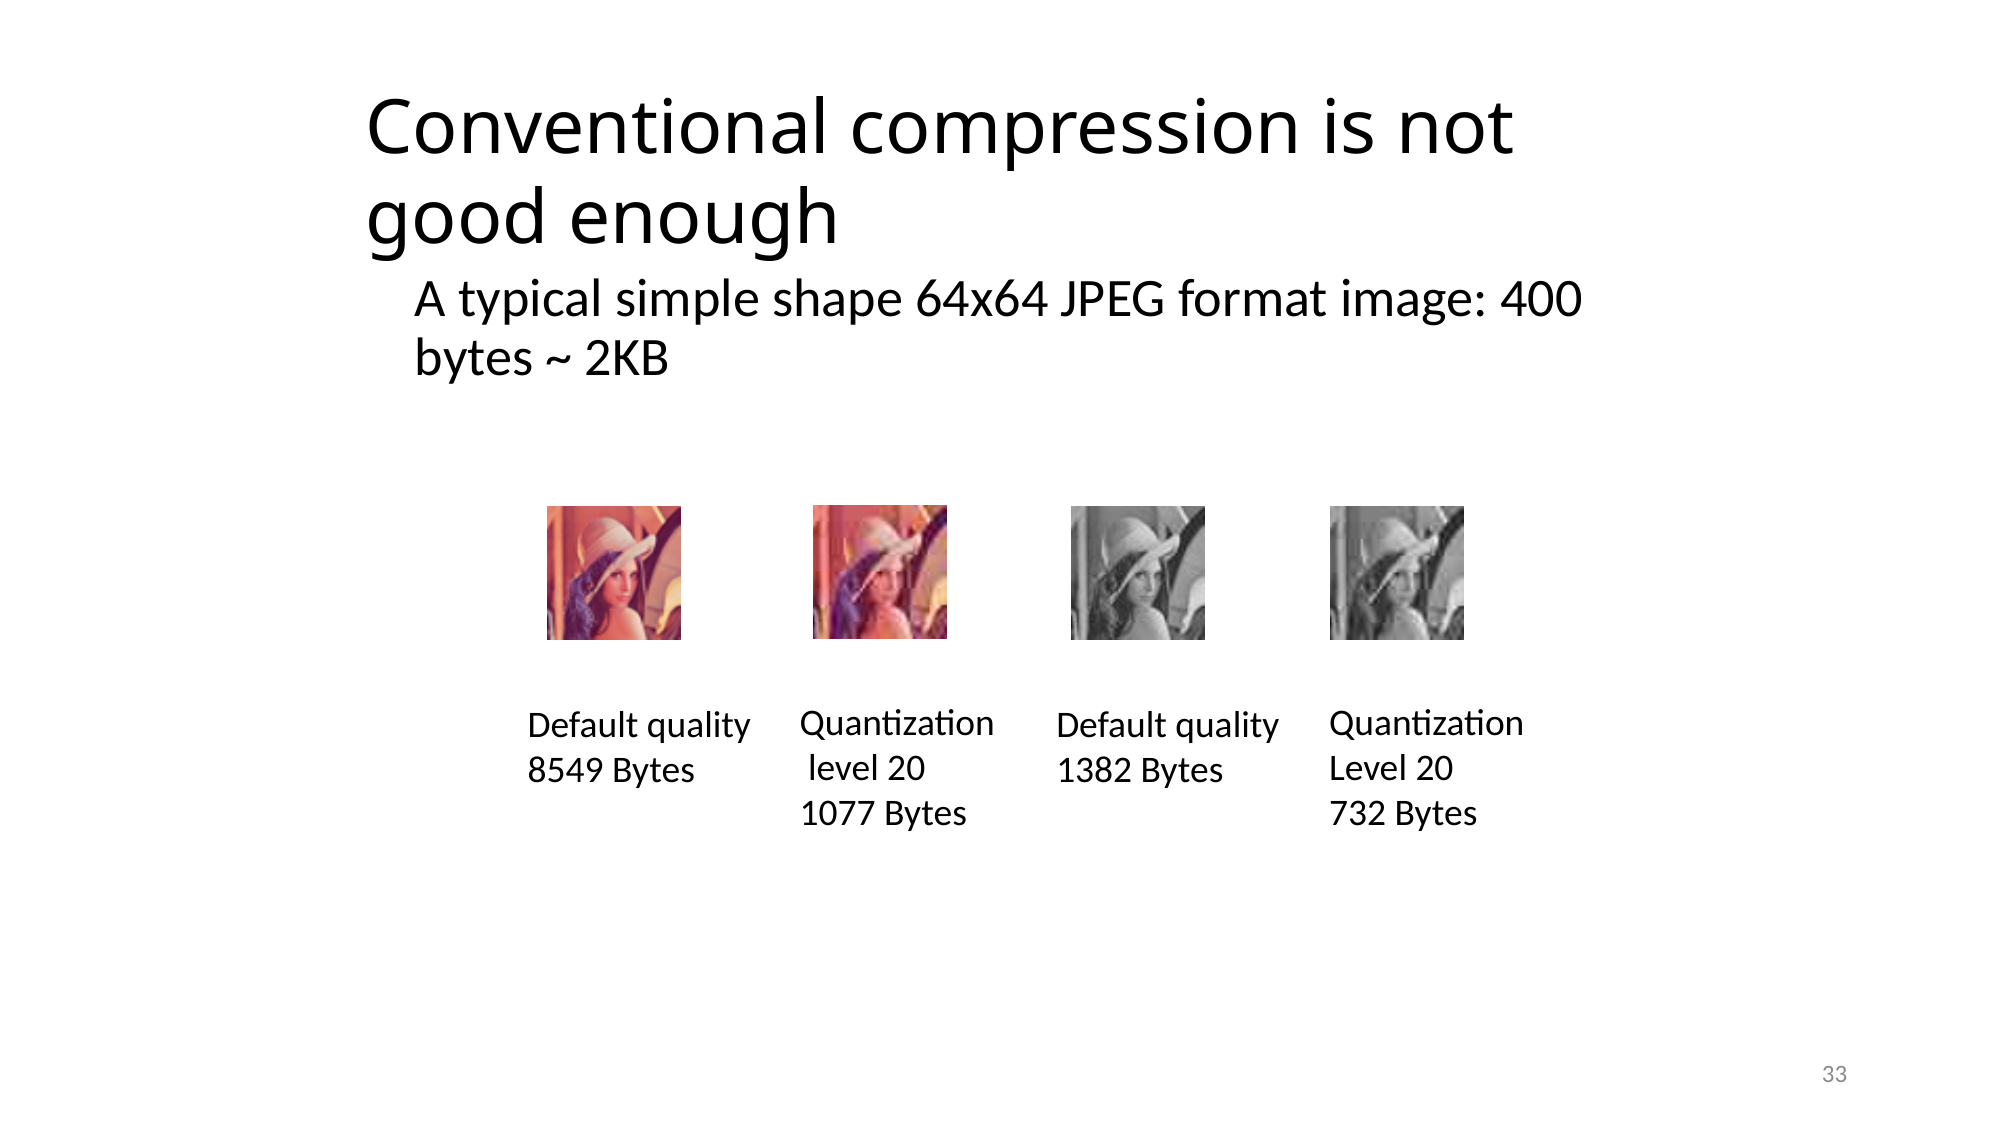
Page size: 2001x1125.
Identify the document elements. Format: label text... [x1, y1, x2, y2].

picture [1329, 506, 1464, 640]
picture [812, 505, 947, 639]
picture [547, 506, 681, 640]
slide_number 33 [1412, 1042, 1863, 1103]
list A typical simple shape 64x64 JPEG format image: 400 bytes ~ 2KB [324, 262, 1675, 383]
text_box Default quality 8549 Bytes [513, 692, 766, 798]
picture [1071, 506, 1205, 640]
text_box Conventional compression is not good enough [350, 71, 1537, 266]
text_box Quantization level 20 1077 Bytes [784, 690, 1010, 841]
text_box Default quality 1382 Bytes [1041, 692, 1295, 798]
text_box Quantization Level 20 732 Bytes [1314, 690, 1549, 841]
